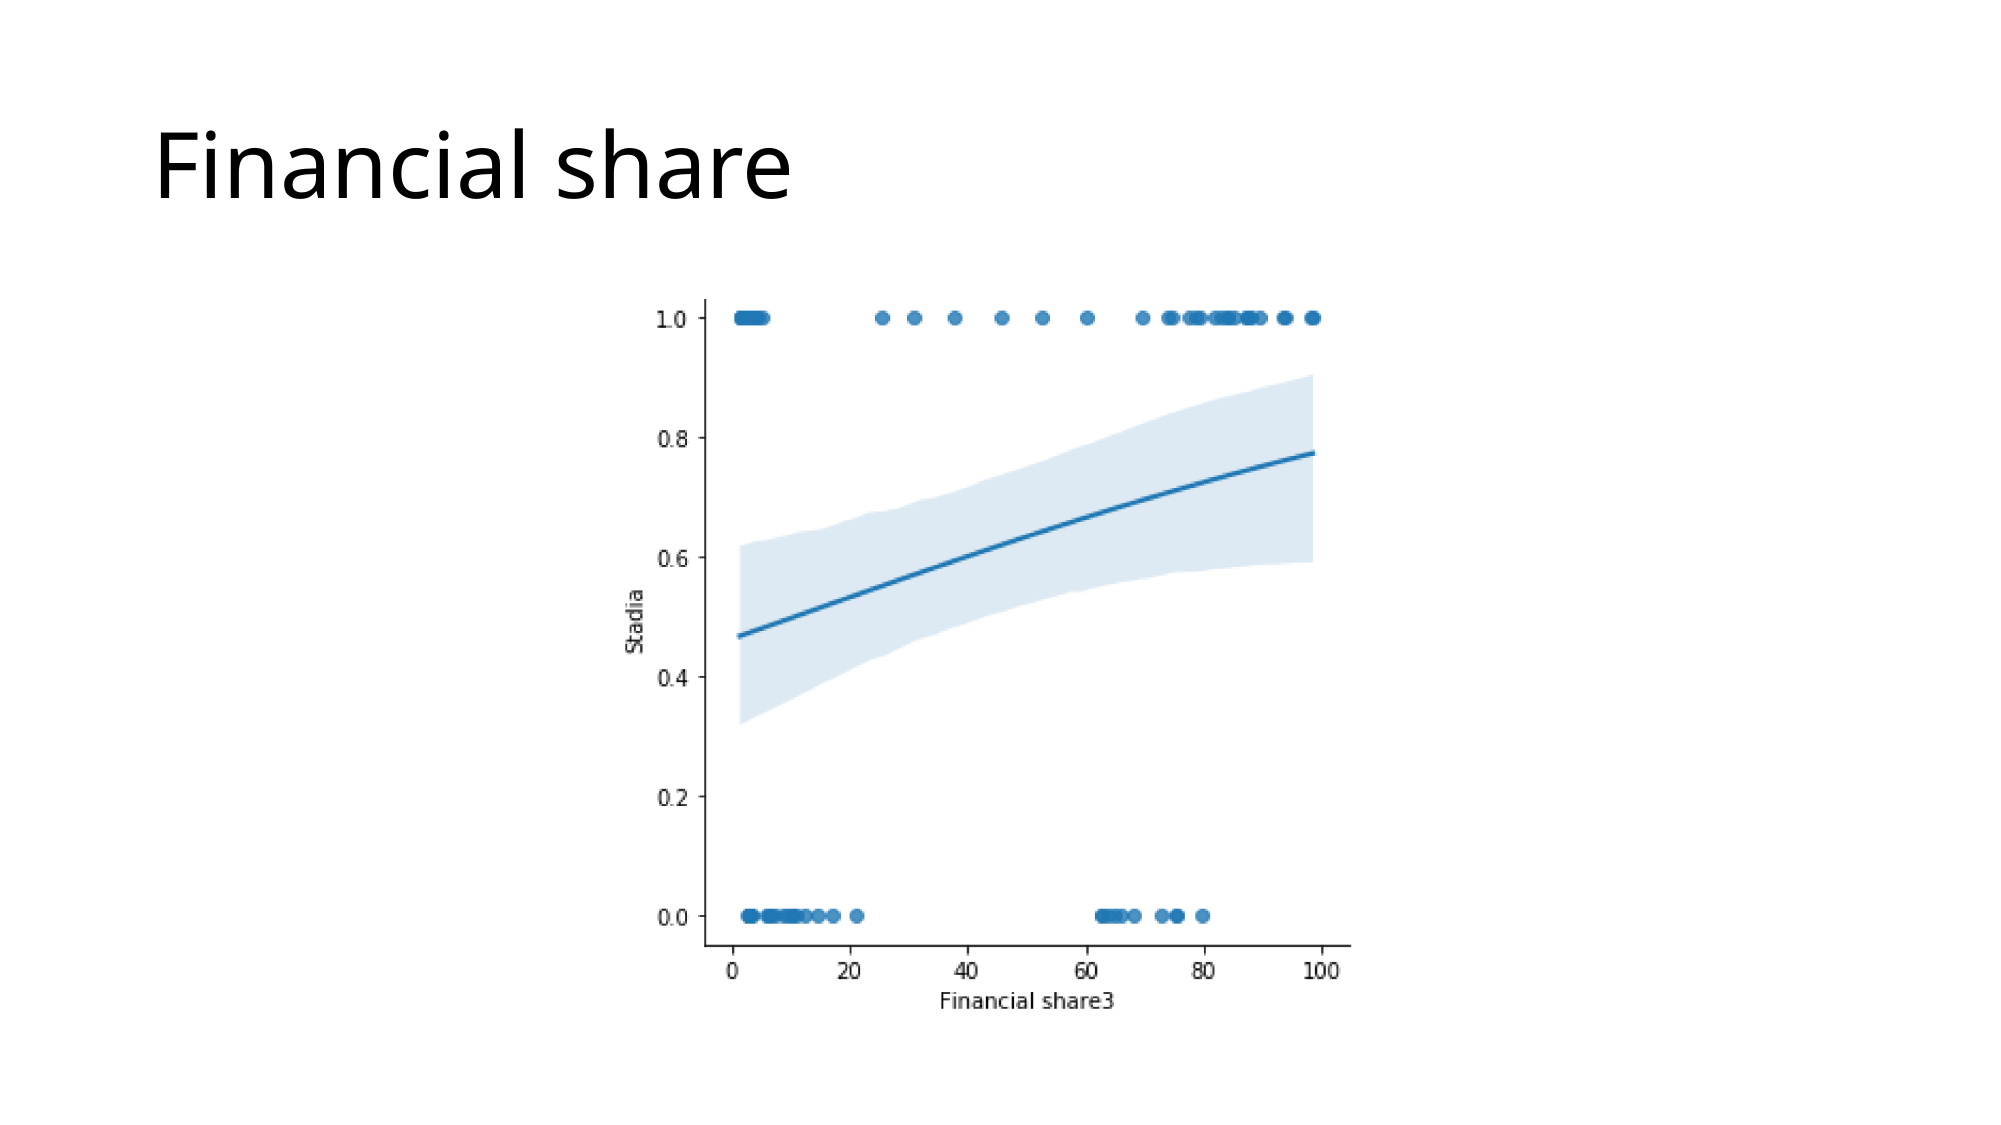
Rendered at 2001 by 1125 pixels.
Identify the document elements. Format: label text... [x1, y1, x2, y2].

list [619, 299, 1381, 1014]
title Financial share [137, 59, 1863, 278]
